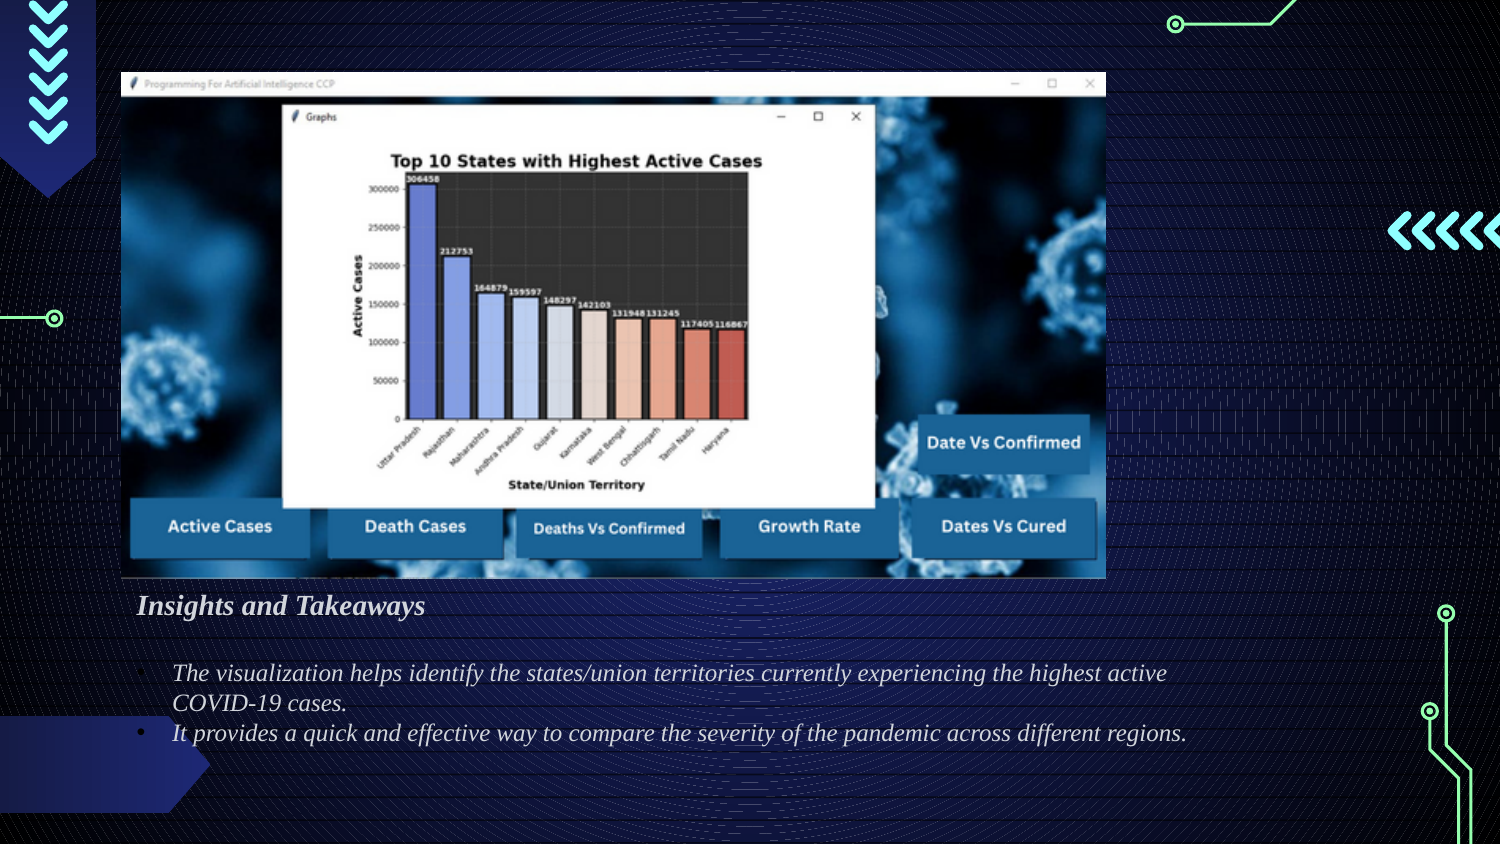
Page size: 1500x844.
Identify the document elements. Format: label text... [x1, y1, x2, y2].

text_box Insights and Takeaways The visualization helps identify the states/union territories currently experiencing the highest active COVID-19 cases. It provides a quick and effective way to compare the severity of the pandemic across different regions. [121, 579, 1238, 754]
picture [121, 72, 1107, 580]
